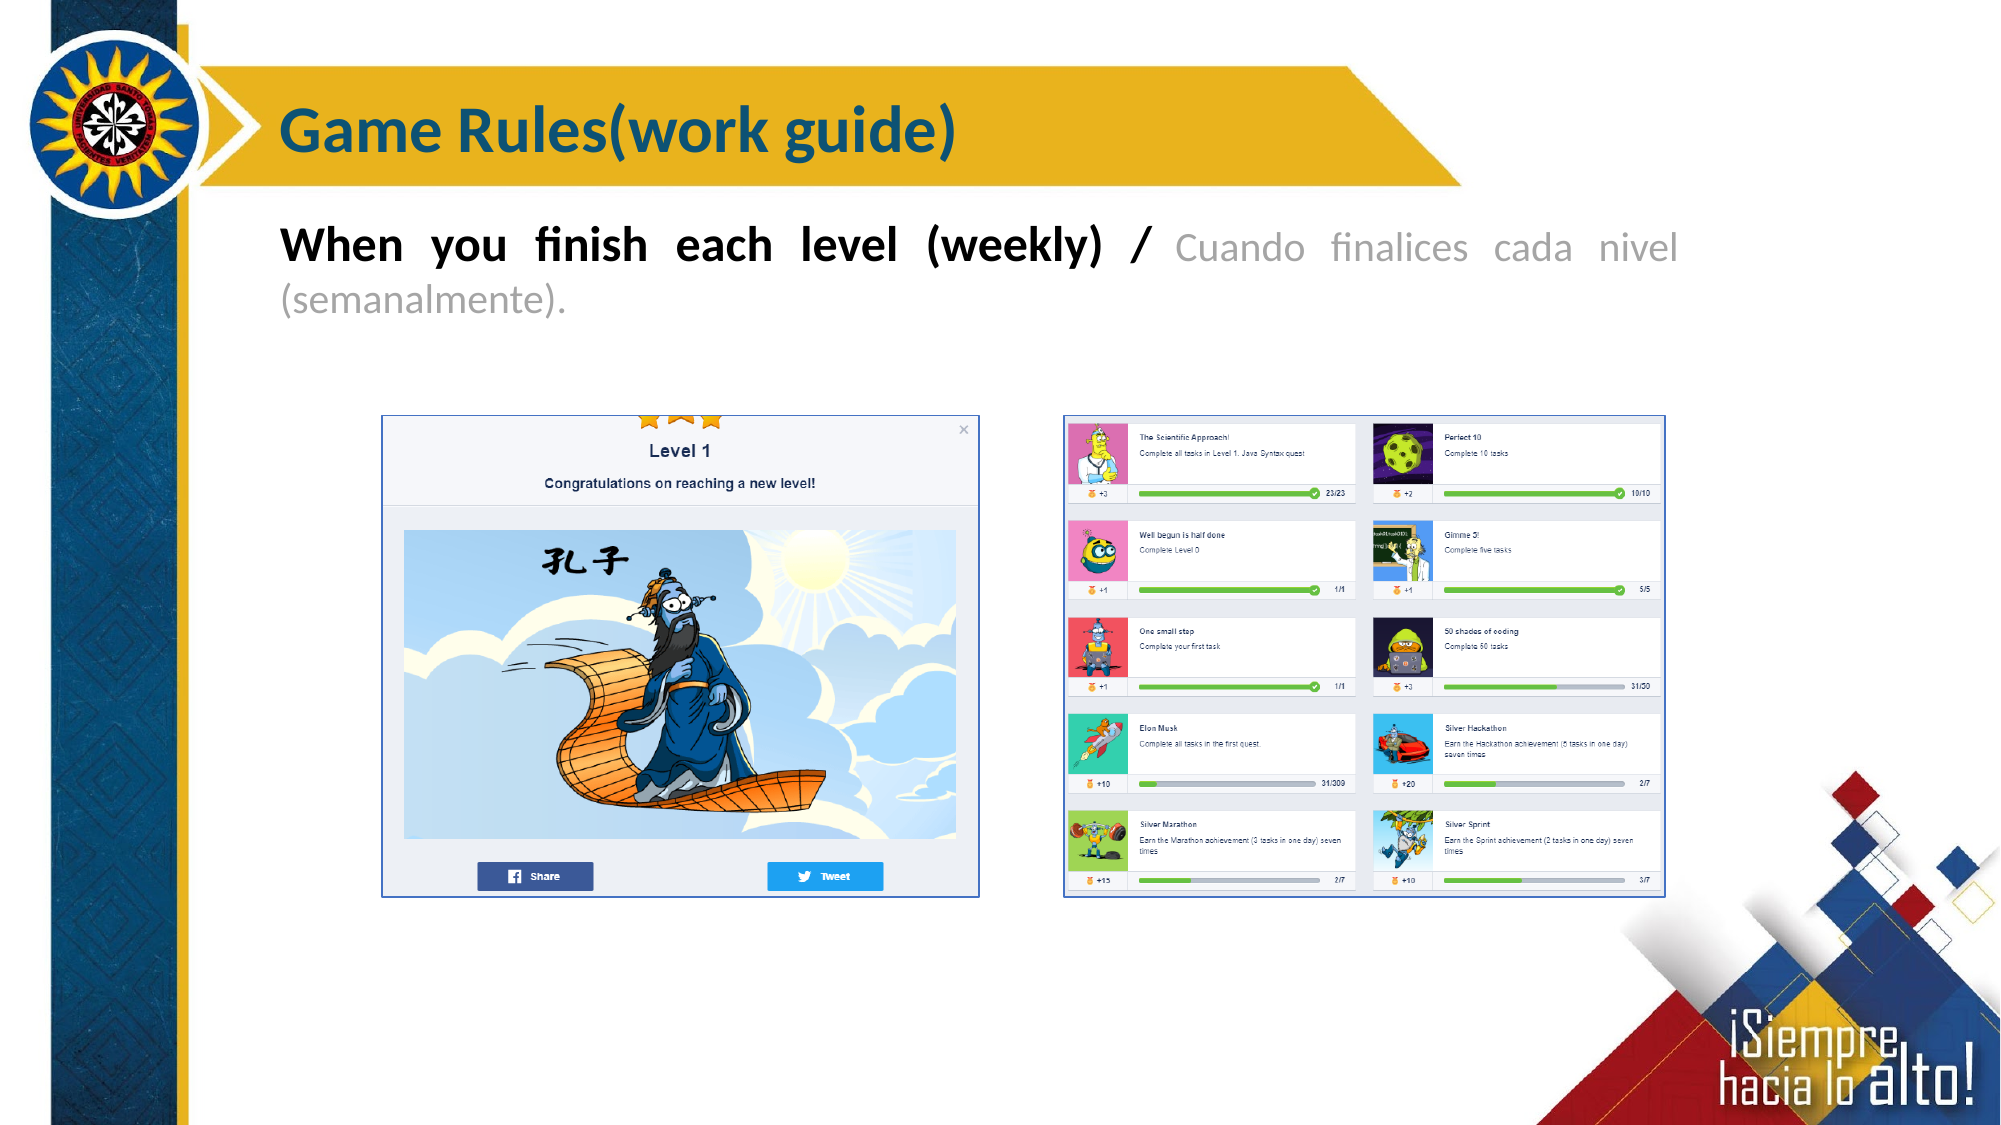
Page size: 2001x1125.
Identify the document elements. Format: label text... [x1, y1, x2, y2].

text_box Game Rules(work guide) [264, 78, 1389, 173]
picture [0, 0, 2001, 1125]
text_box When you finish each level (weekly) / Cuando finalices cada nivel (semanalmente). [264, 204, 1695, 330]
